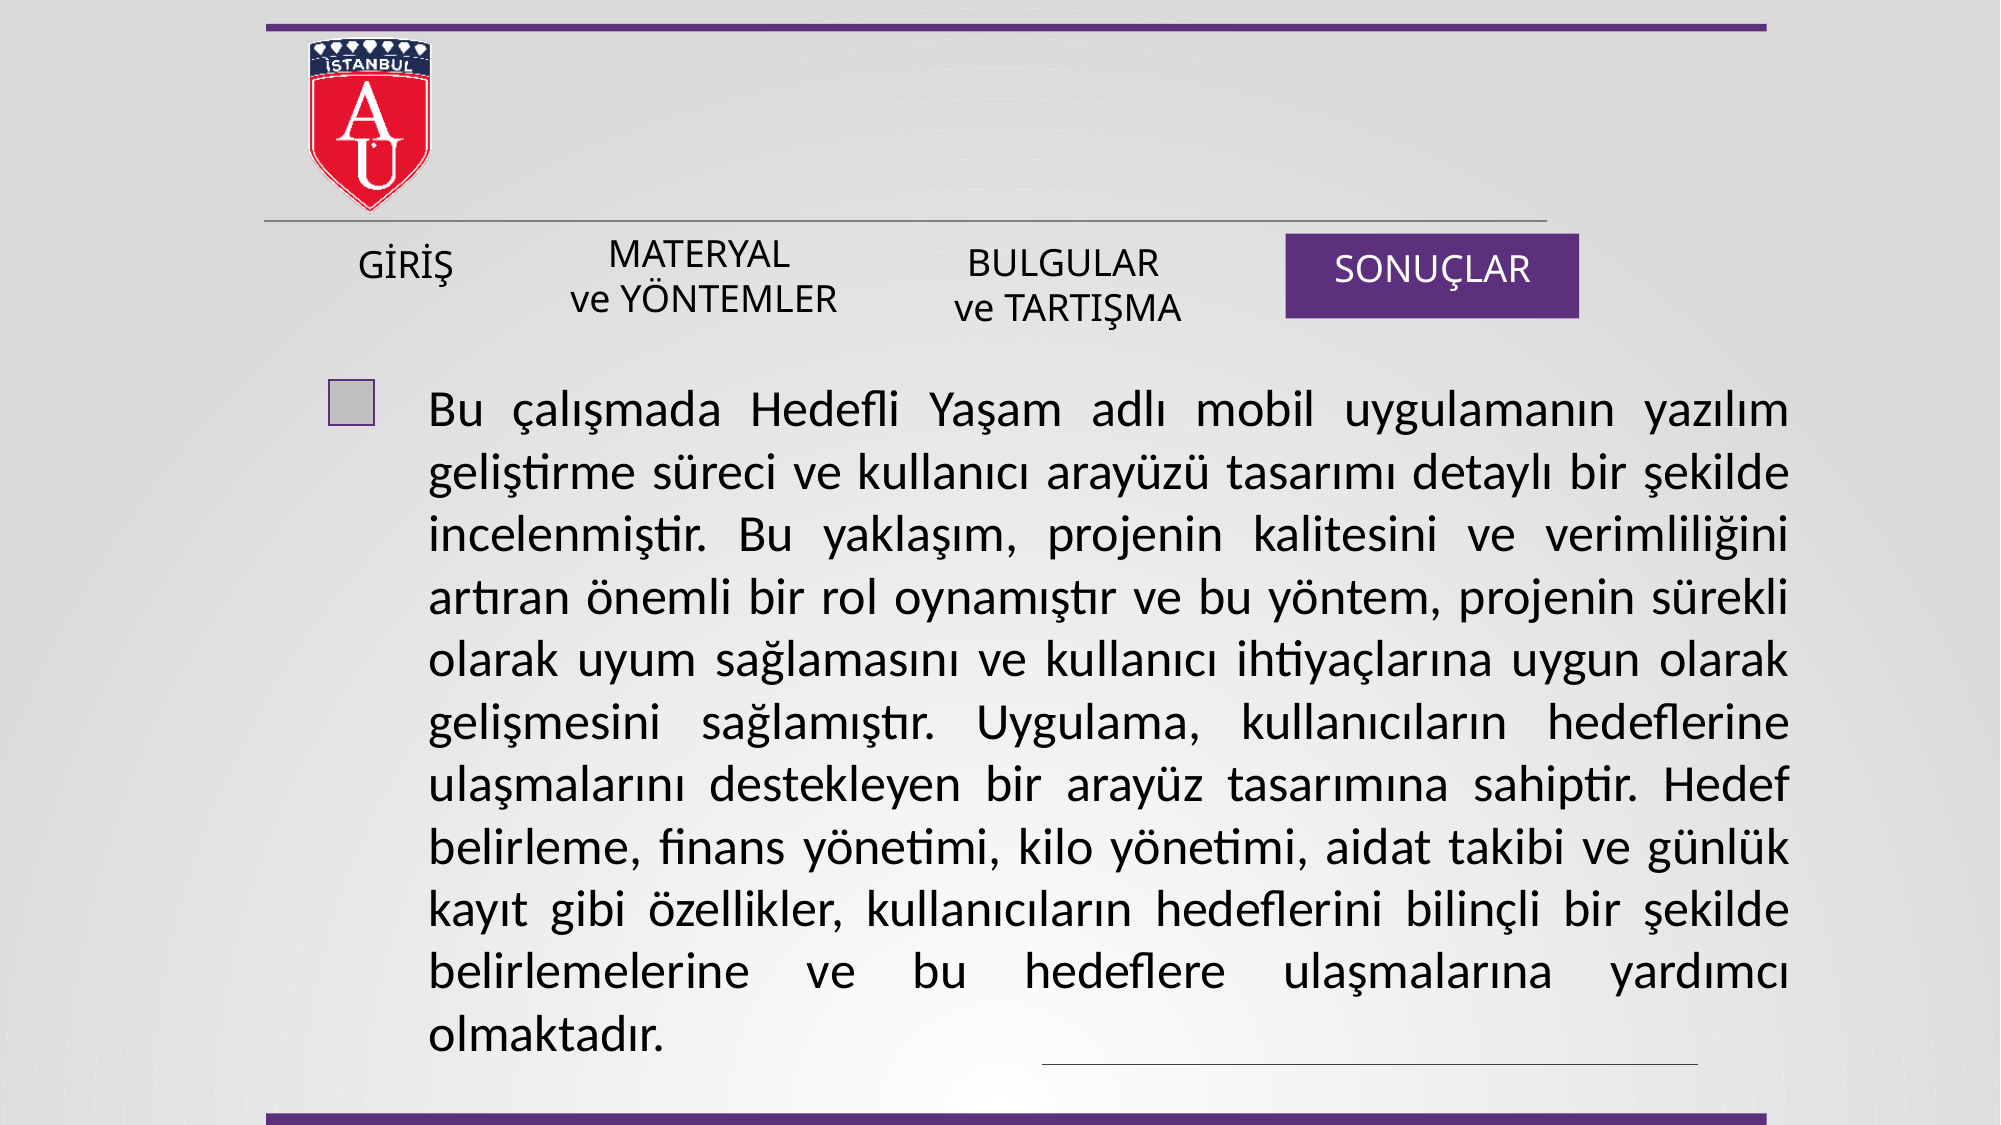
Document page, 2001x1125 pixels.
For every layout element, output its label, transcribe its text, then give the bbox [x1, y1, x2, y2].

text_box BULGULAR ve TARTIŞMA [824, 231, 1312, 337]
text_box [265, 23, 1768, 32]
text_box SONUÇLAR [1319, 237, 1546, 298]
text_box [265, 1112, 1768, 1125]
text_box [328, 379, 375, 426]
picture [308, 37, 432, 214]
text_box GİRİŞ [0, 233, 906, 294]
text_box Bu çalışmada Hedefli Yaşam adlı mobil uygulamanın yazılım geliştirme süreci ve kullanıcı arayüzü tasarımı detaylı bir şekilde incelenmiştir. Bu yaklaşım, projenin kalitesini ve verimliliğini artıran önemli bir rol oynamıştır ve bu yöntem, projenin sürekli olarak uyum sağlamasını ve kullanıcı ihtiyaçlarına uygun olarak gelişmesini sağlamıştır. Uygulama, kullanıcıların hedeflerine ulaşmalarını destekleyen bir arayüz tasarımına sahiptir. Hedef belirleme, finans yönetimi, kilo yönetimi, aidat takibi ve günlük kayıt gibi özellikler, kullanıcıların hedeflerini bilinçli bir şekilde belirlemelerine ve bu hedeflere ulaşmalarına yardımcı olmaktadır. [414, 367, 1806, 1070]
text_box [1312, 233, 1580, 319]
text_box MATERYAL ve YÖNTEMLER [555, 294, 853, 367]
text_box MATERYAL ve YÖNTEMLER [555, 222, 853, 233]
